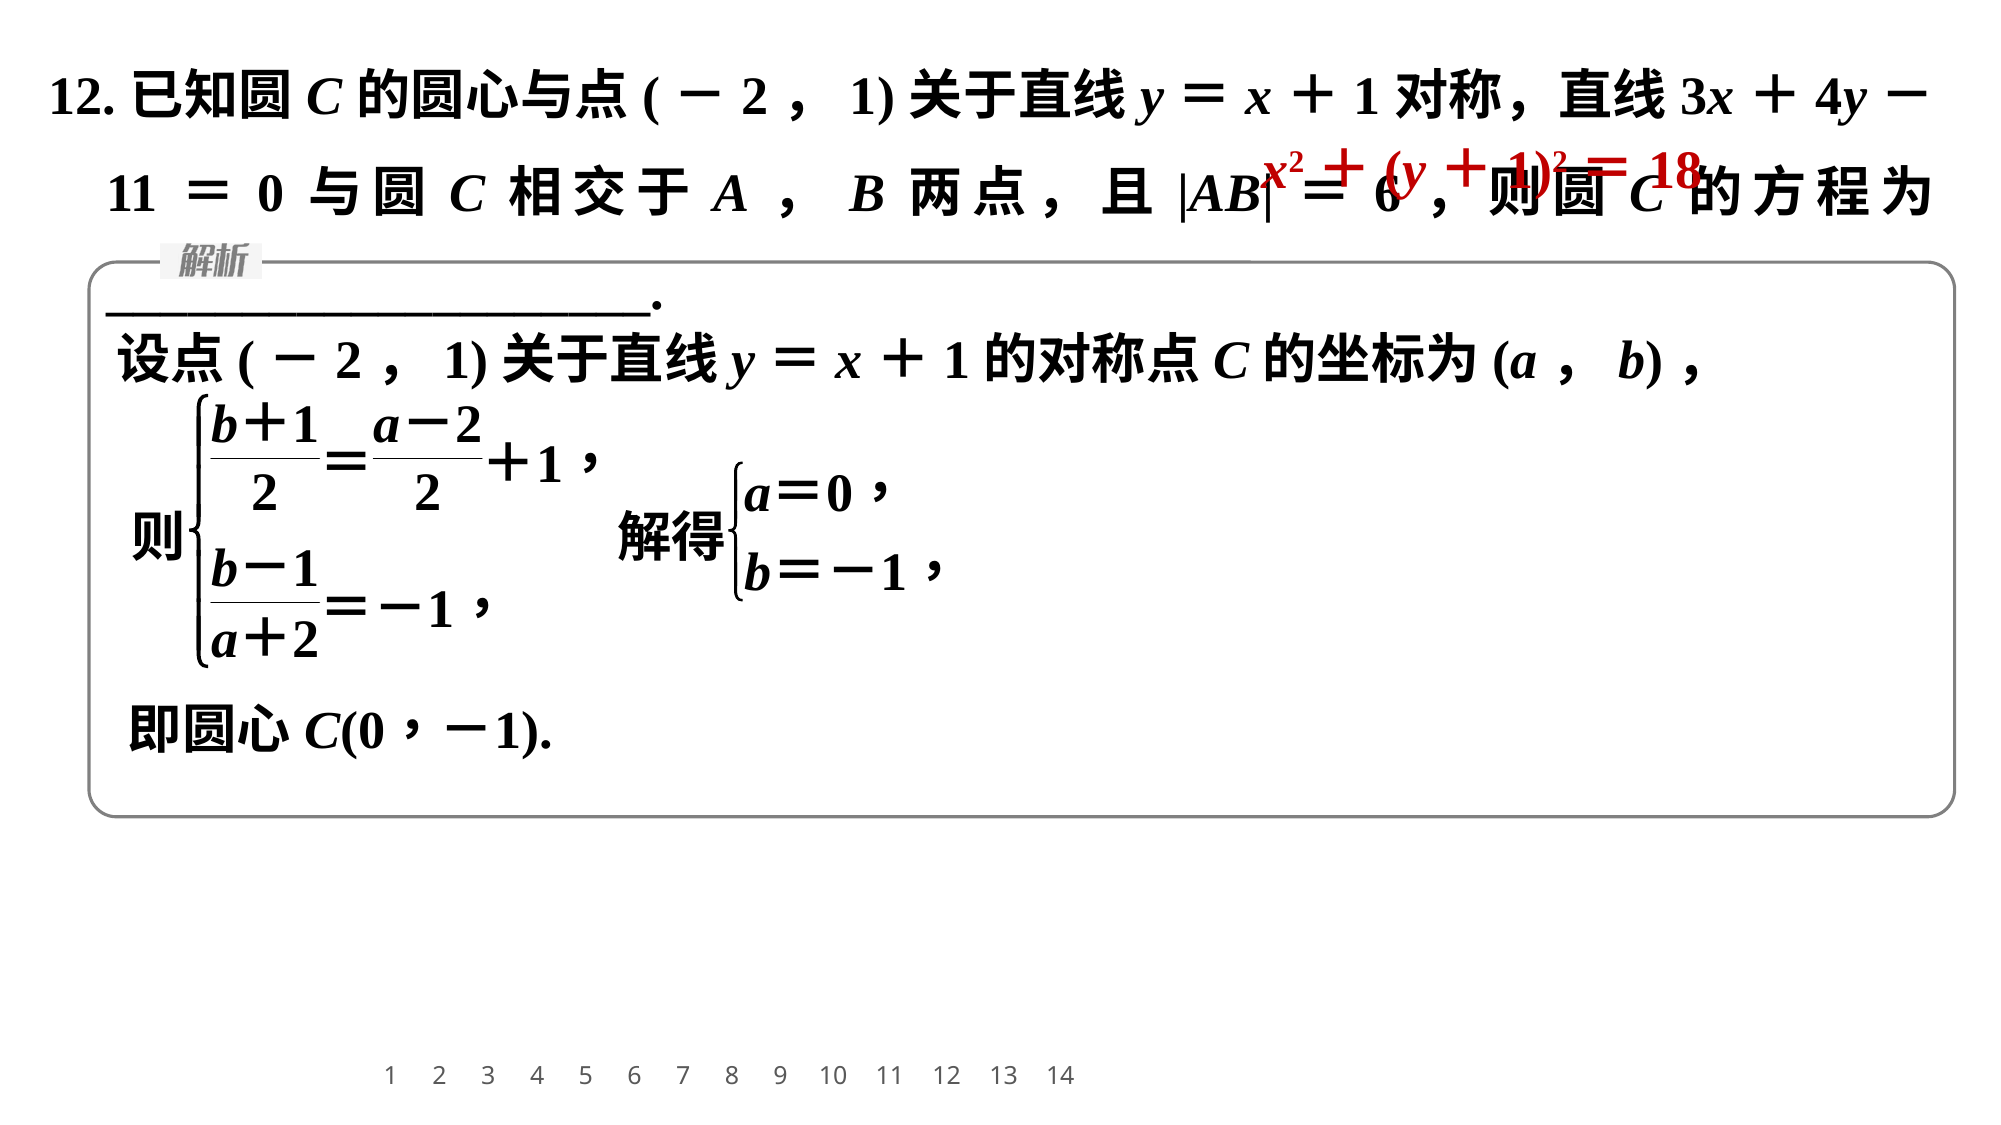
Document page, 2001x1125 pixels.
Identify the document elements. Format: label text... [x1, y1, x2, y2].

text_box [88, 243, 1955, 817]
text_box 12.已知圆C的圆心与点(－2，1)关于直线y＝x＋1对称，直线3x＋4y－11＝0与圆C相交于A，B两点，且|AB|＝6，则圆C的方程为____________________. [33, 20, 1963, 328]
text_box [131, 385, 2000, 678]
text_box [127, 681, 2000, 778]
text_box x2＋(y＋1)2＝18 [1246, 126, 1718, 207]
